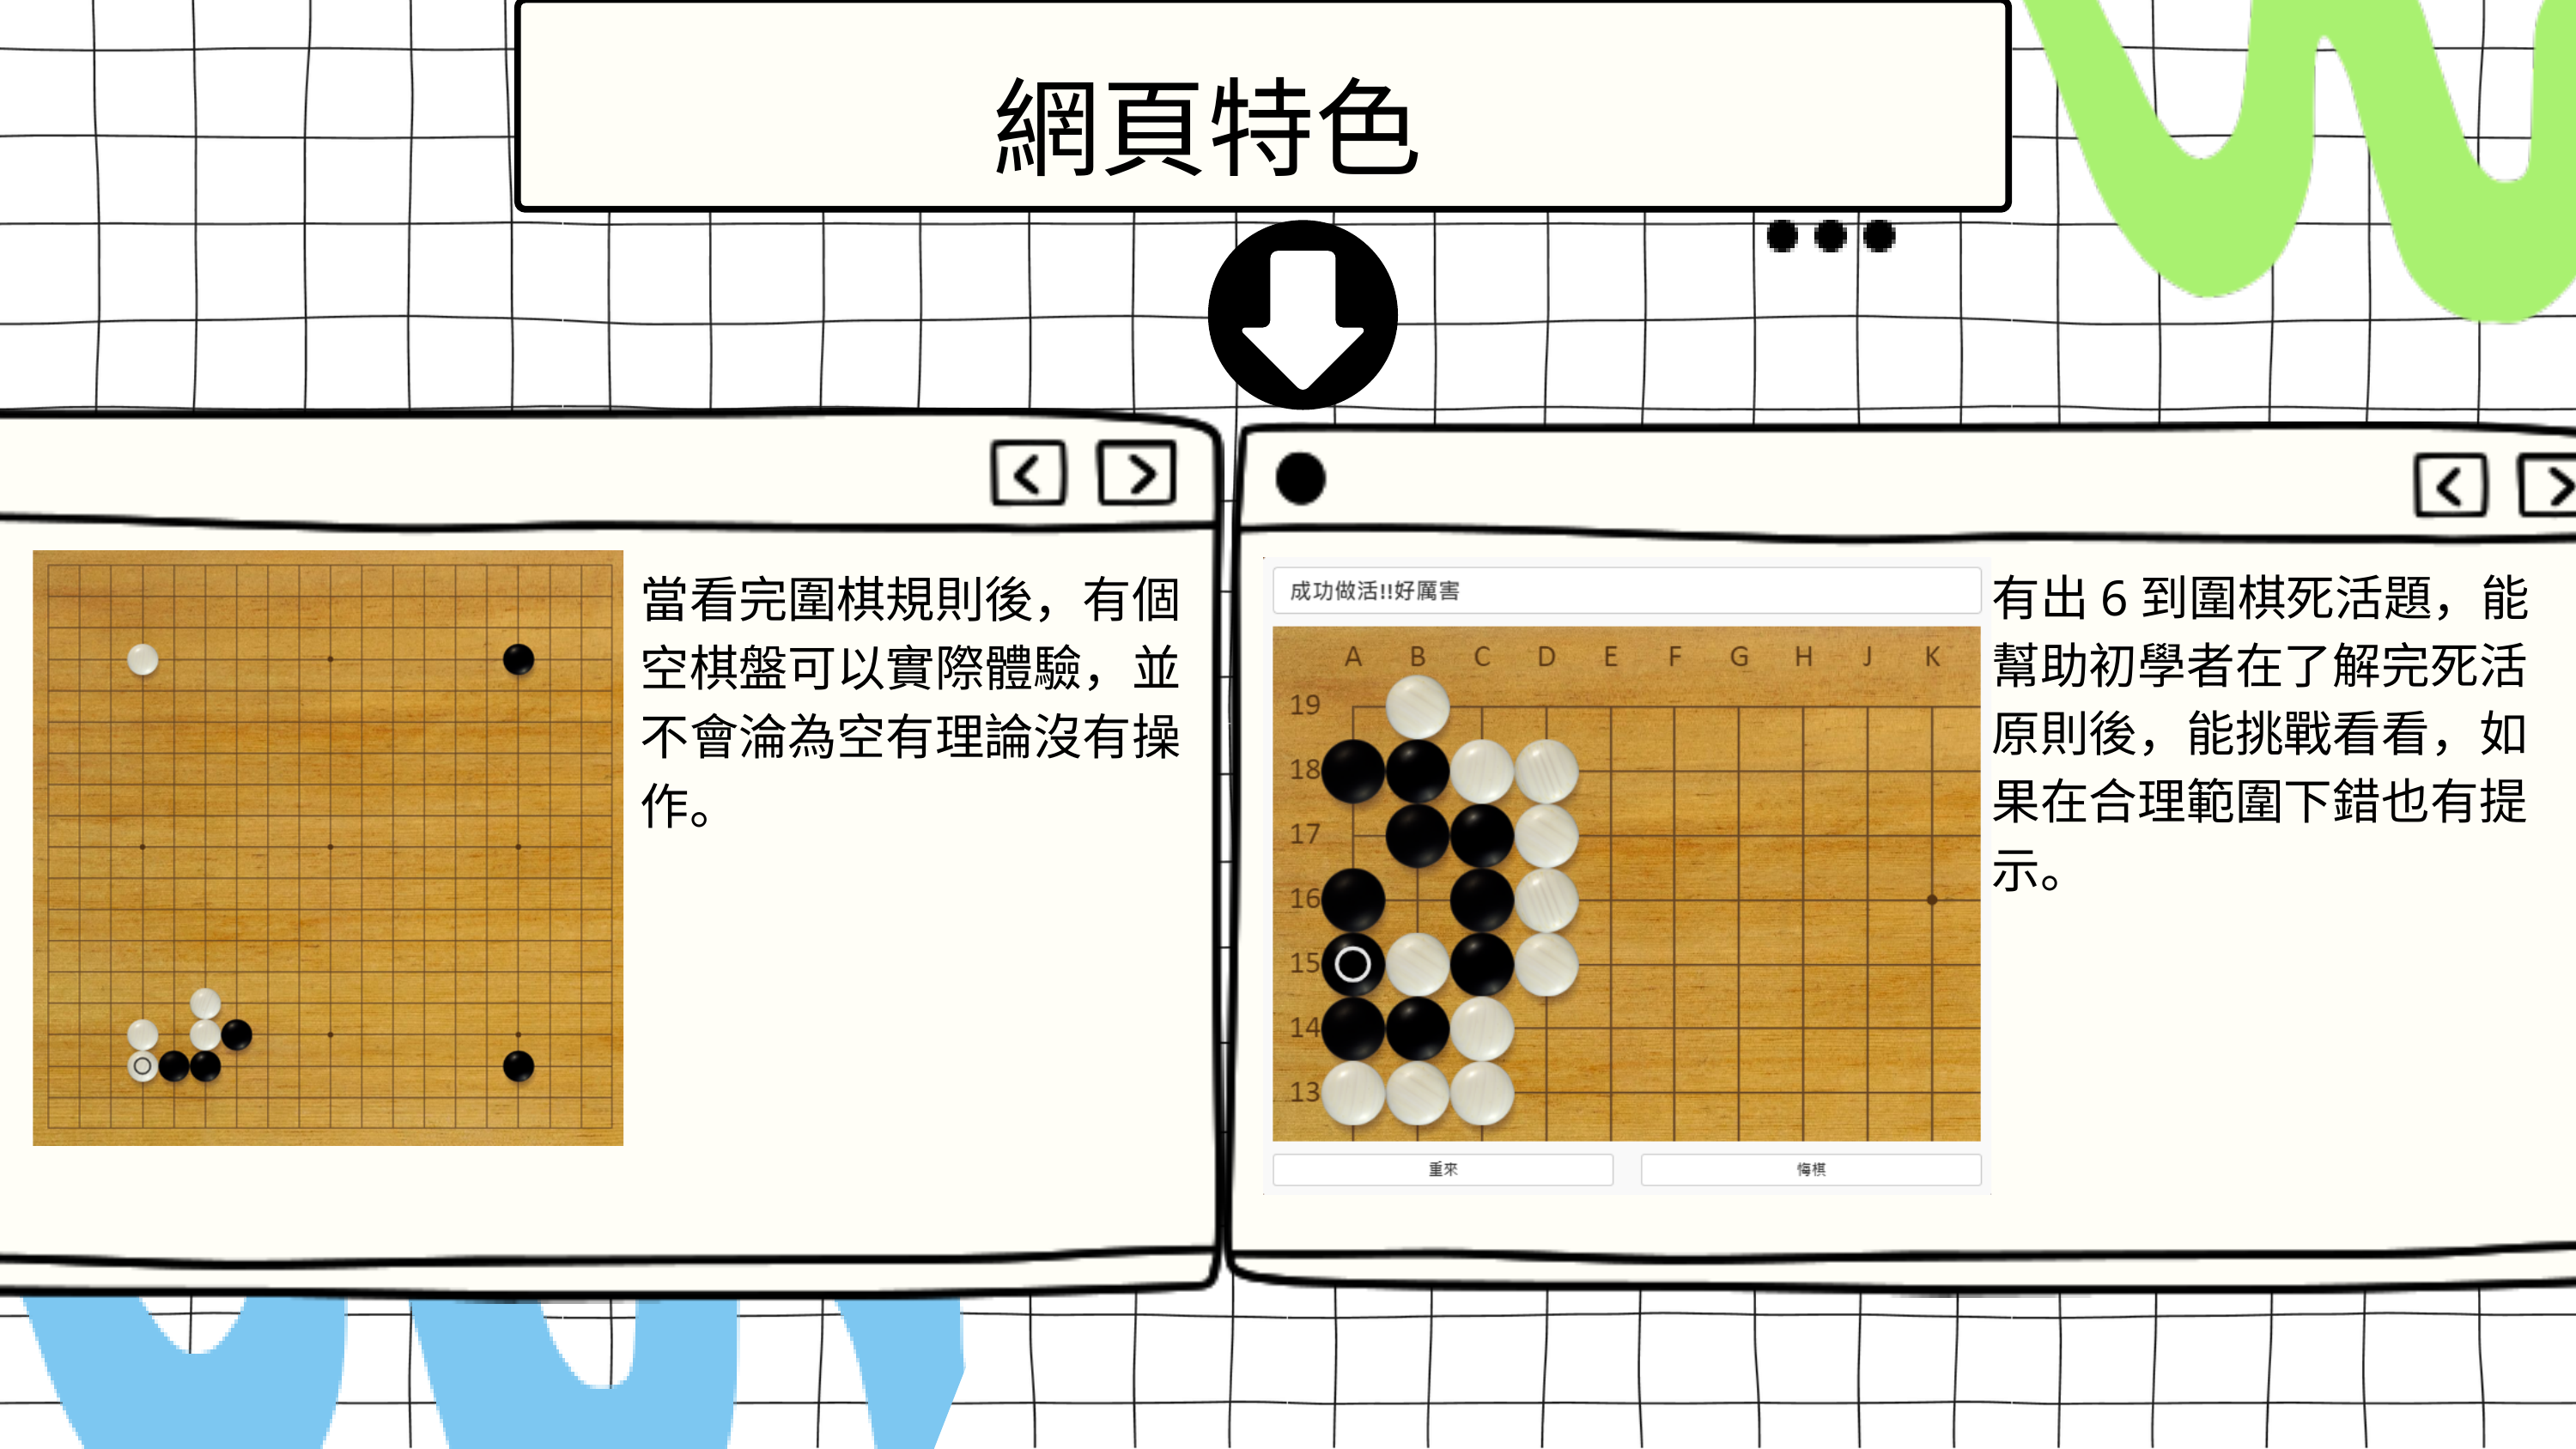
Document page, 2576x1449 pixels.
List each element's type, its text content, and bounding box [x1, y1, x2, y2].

text_box [0, 1304, 991, 1449]
text_box [0, 408, 1225, 1304]
text_box [1262, 557, 1992, 1195]
text_box [1766, 220, 1896, 252]
text_box [1224, 421, 2576, 1298]
text_box [1881, 0, 2576, 413]
text_box 當看完圍棋規則後，有個空棋盤可以實際體驗，並不會淪為空有理論沒有操作。 [640, 558, 1192, 834]
text_box 有出6到圍棋死活題，能幫助初學者在了解完死活原則後，能挑戰看看，如果在合理範圍下錯也有提示。 [1991, 557, 2573, 898]
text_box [1231, 256, 1375, 387]
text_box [1207, 220, 1399, 410]
text_box [935, 1298, 2576, 1449]
text_box [0, 0, 1206, 408]
text_box [1225, 219, 2576, 421]
text_box [33, 550, 624, 1146]
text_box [517, 0, 2009, 209]
